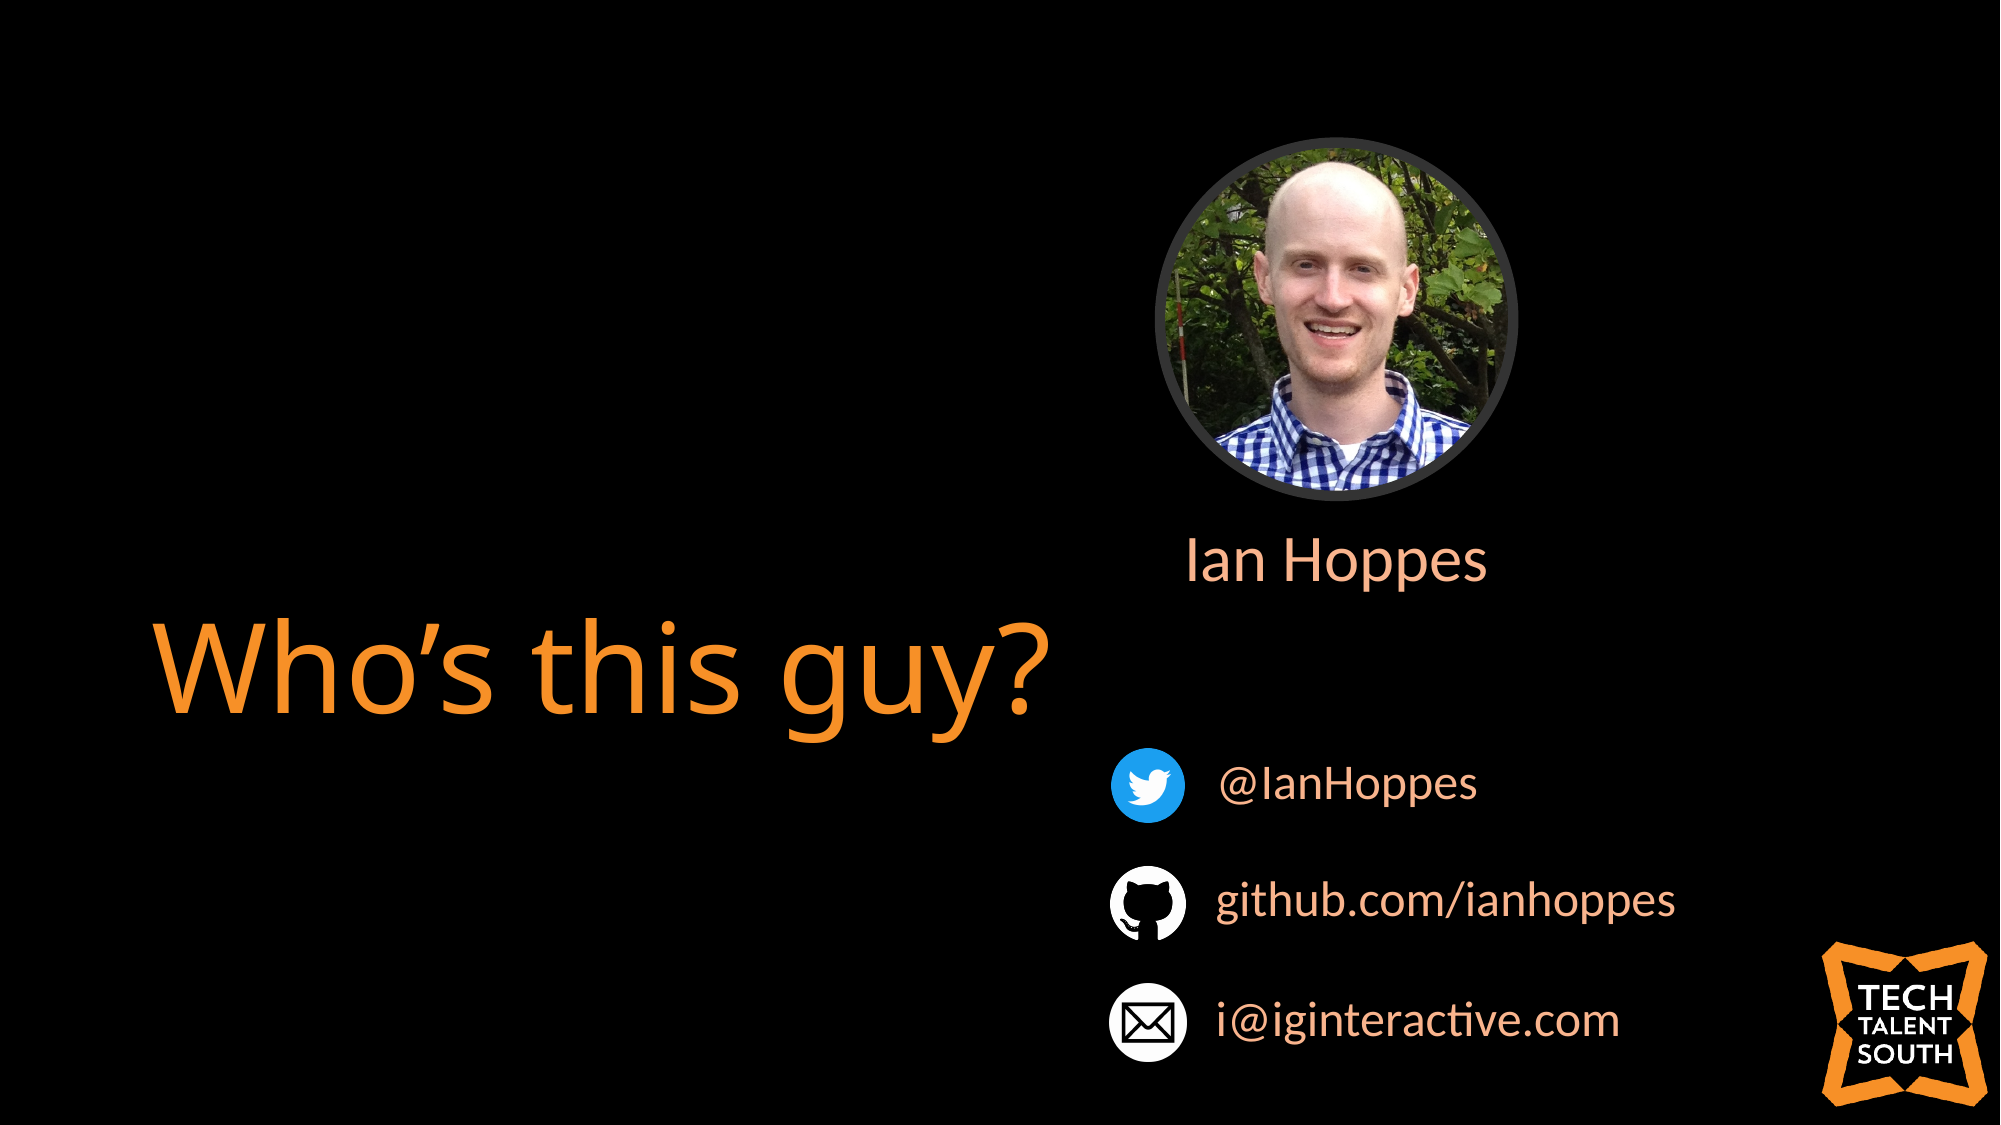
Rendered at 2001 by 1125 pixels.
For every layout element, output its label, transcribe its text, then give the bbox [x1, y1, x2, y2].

picture [1159, 142, 1514, 496]
list Ian Hoppes [1159, 516, 1514, 591]
title Who’s this guy? [136, 280, 1862, 749]
text_box github.com/ianhoppes [1209, 866, 1694, 940]
picture [1087, 842, 1209, 964]
picture [1821, 941, 1988, 1107]
picture [1109, 983, 1187, 1062]
picture [1111, 748, 1185, 823]
text_box @IanHoppes [1200, 748, 1555, 823]
text_box i@iginteractive.com [1200, 985, 1657, 1060]
